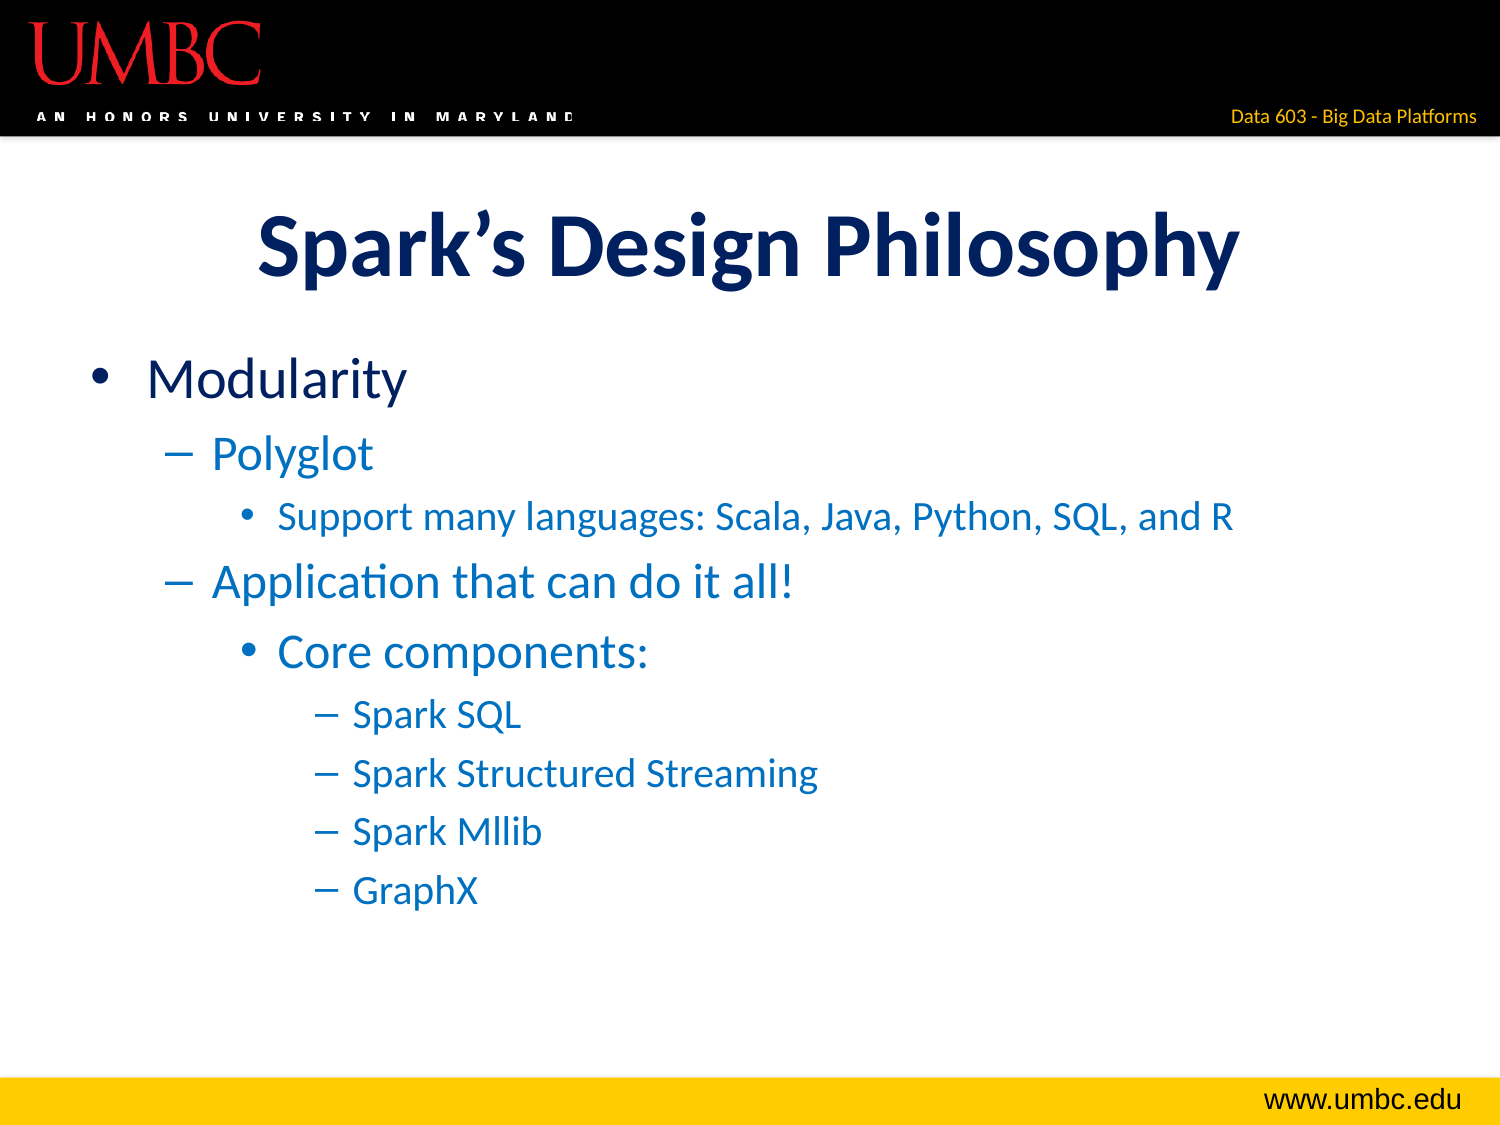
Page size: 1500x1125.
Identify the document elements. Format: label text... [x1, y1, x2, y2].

title Spark’s Design Philosophy [75, 145, 1425, 333]
list Modularity Polyglot Support many languages: Scala, Java, Python, SQL, and R Application that can do it all! Core components: Spark SQL Spark Structured Streaming Spark Mllib GraphX [75, 333, 1425, 936]
